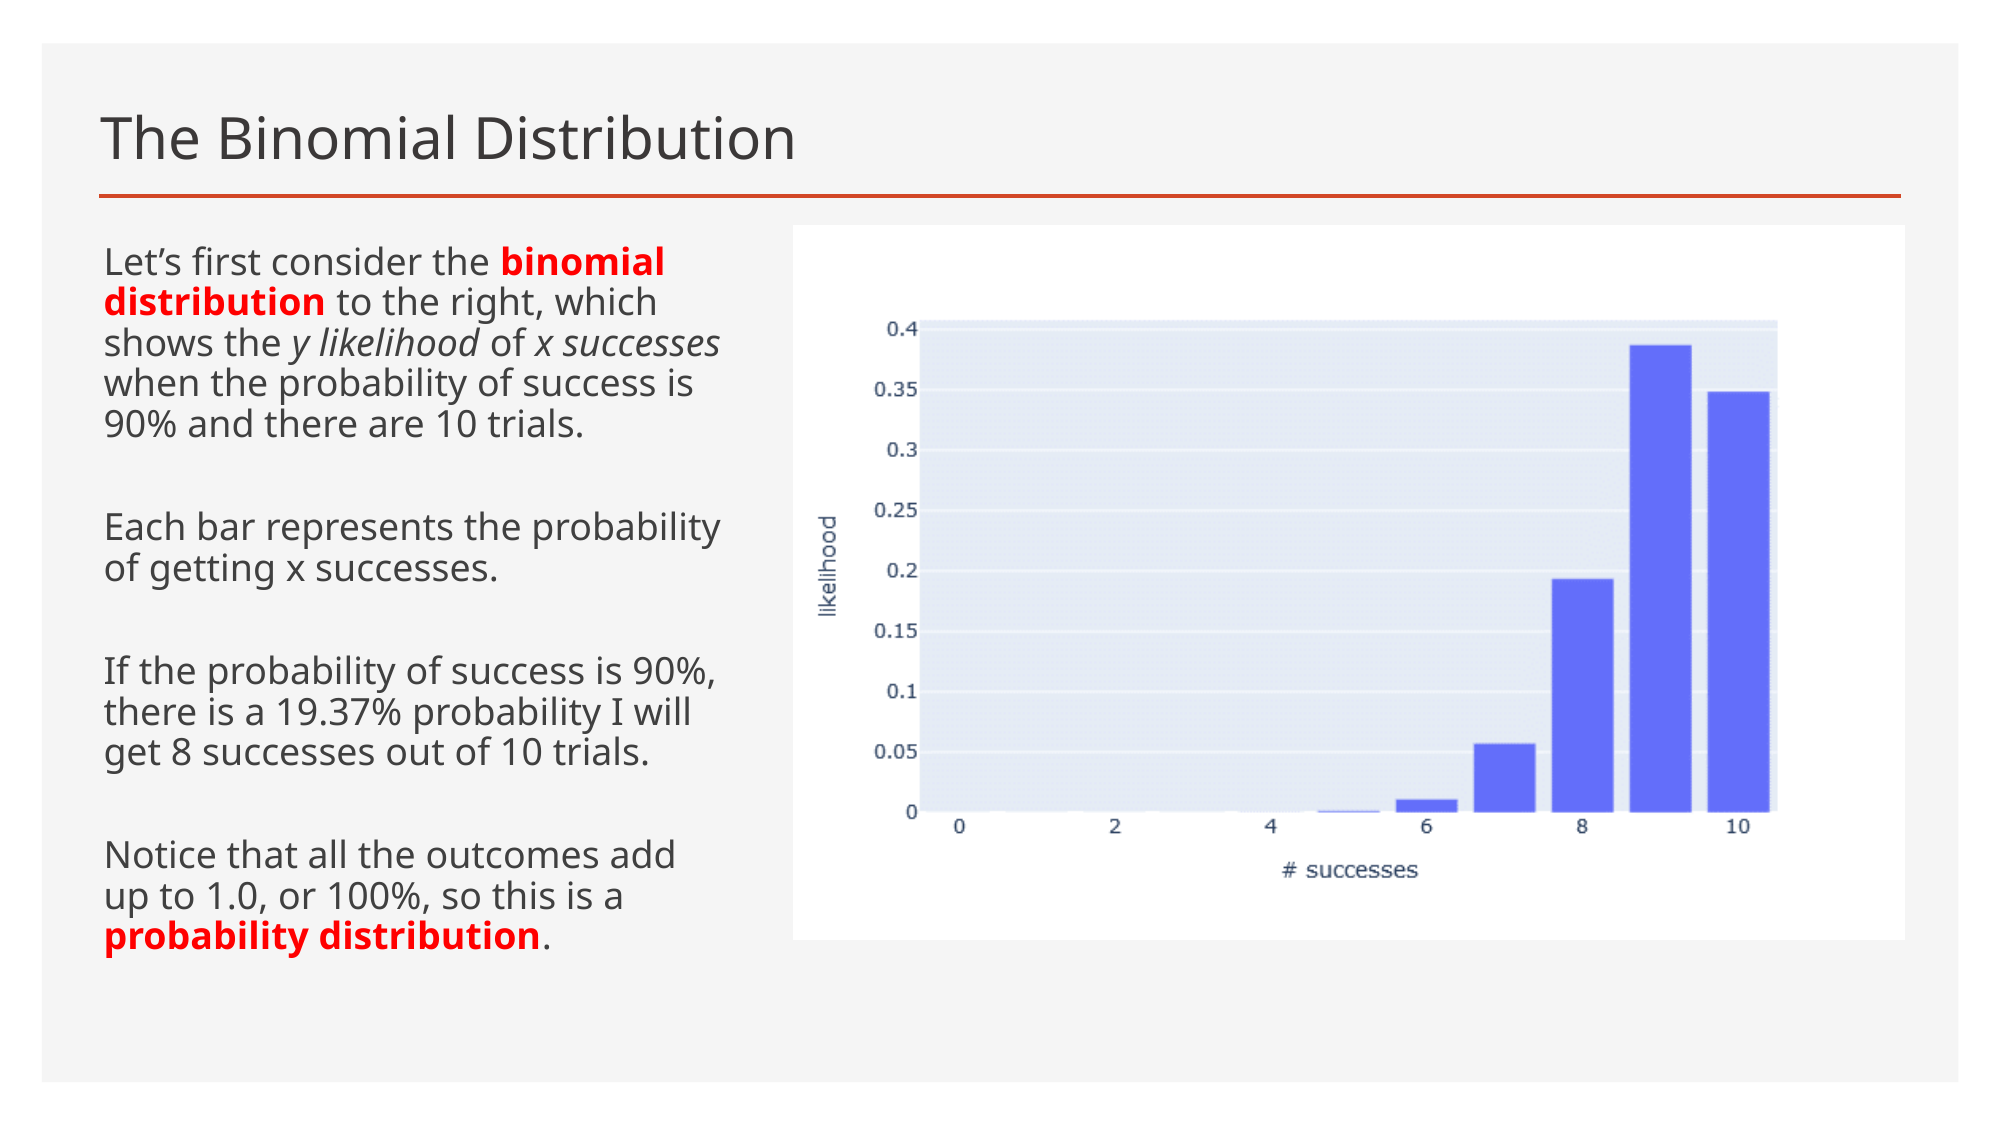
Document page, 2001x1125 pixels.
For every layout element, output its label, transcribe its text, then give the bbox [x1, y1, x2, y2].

picture [793, 225, 1905, 940]
list Let’s first consider the binomial distribution to the right, which shows the y likelihood of x successes when the probability of success is 90% and there are 10 trials. Each bar represents the probability of getting x successes. If the probability of success is 90%, there is a 19.37% probability I will get 8 successes out of 10 trials. Notice that all the outcomes add up to 1.0, or 100%, so this is a probability distribution. [88, 235, 748, 1039]
title The Binomial Distribution [85, 73, 1214, 179]
